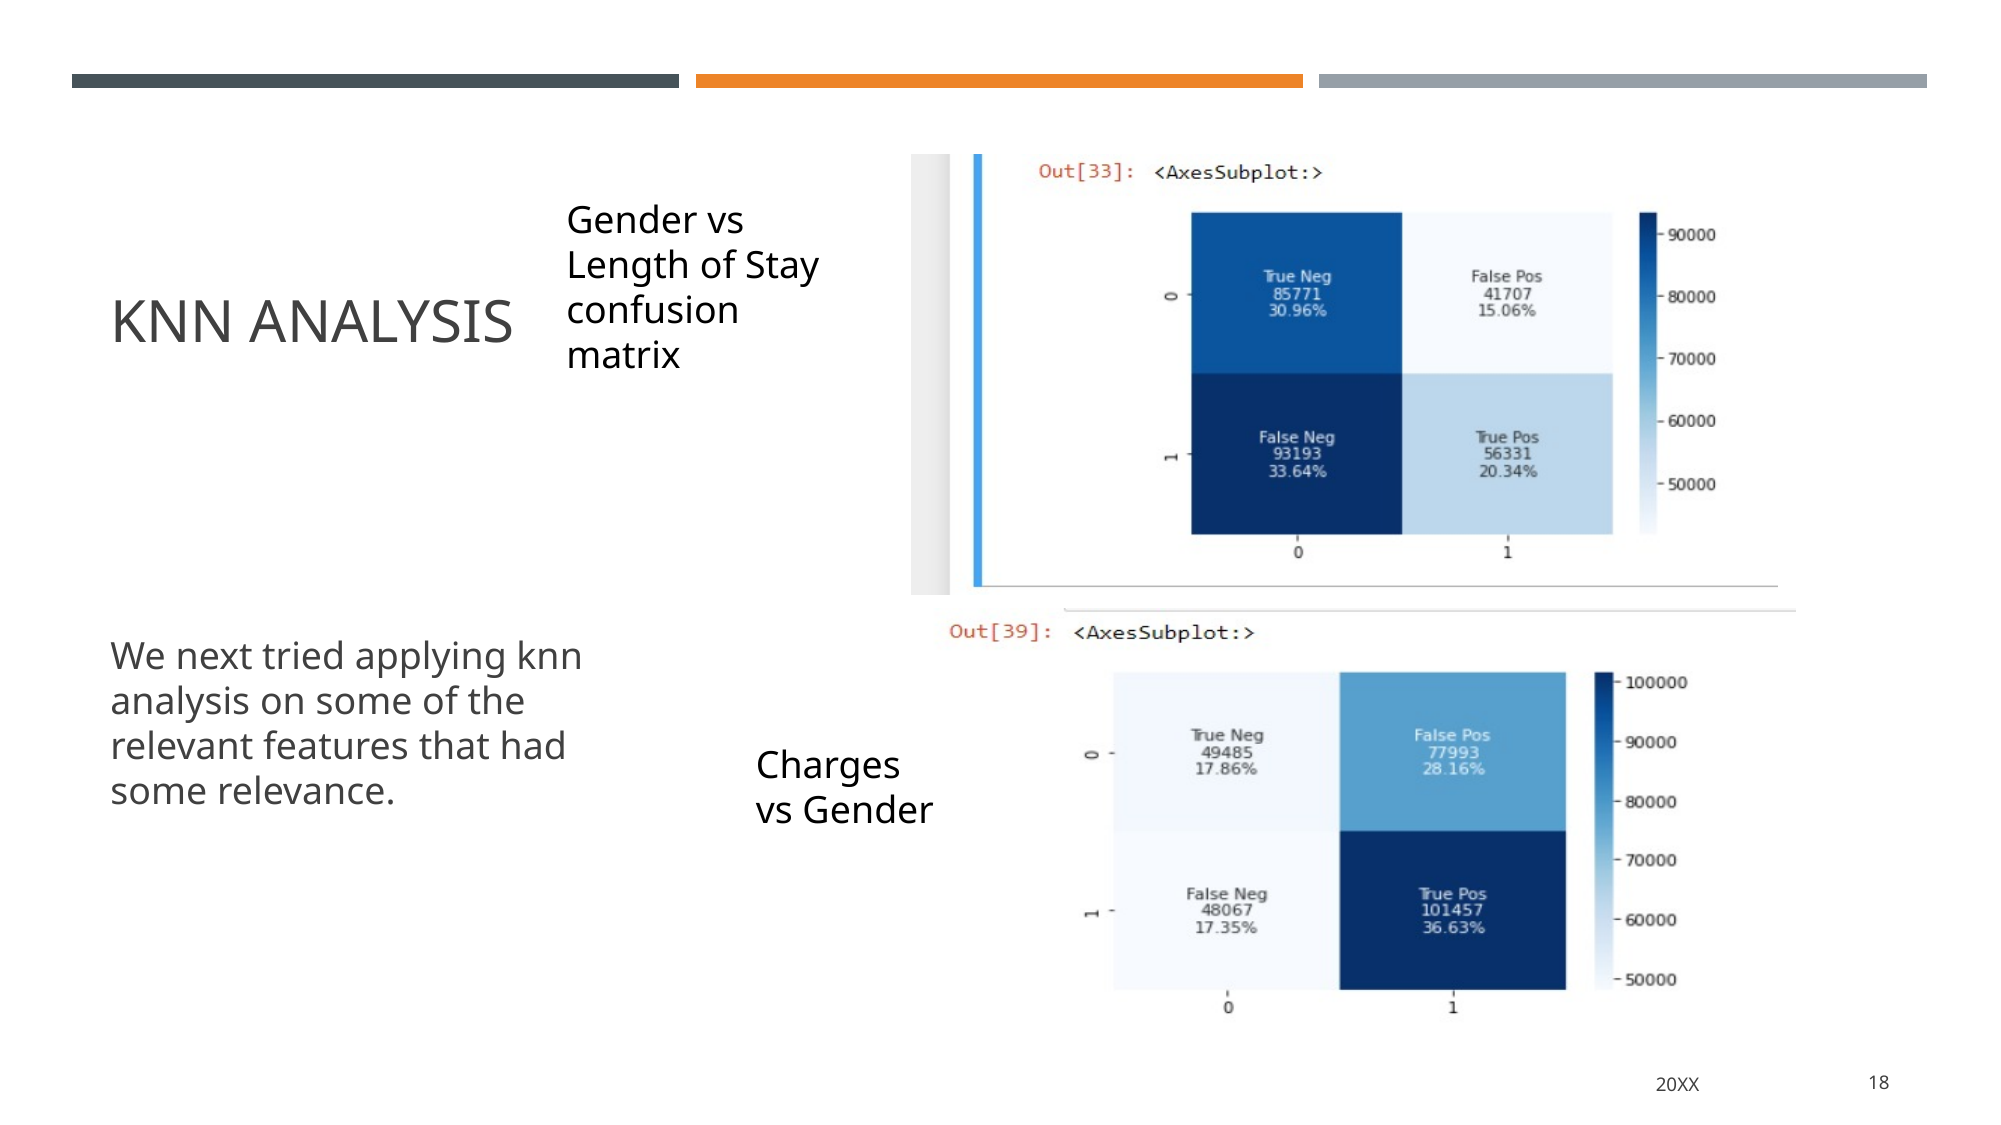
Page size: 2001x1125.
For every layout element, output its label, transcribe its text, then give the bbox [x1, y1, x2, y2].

text_box Gender vs Length of Stay confusion matrix [551, 188, 847, 383]
slide_number 20XX [1247, 1057, 1715, 1114]
list We next tried applying knn analysis on some of the relevant features that had some relevance. [95, 396, 657, 1049]
text_box Charges vs Gender [741, 733, 905, 839]
picture [911, 153, 1779, 595]
slide_number 18 [1732, 1053, 1905, 1114]
picture [911, 607, 1796, 1048]
title KNN analysis [95, 115, 657, 362]
